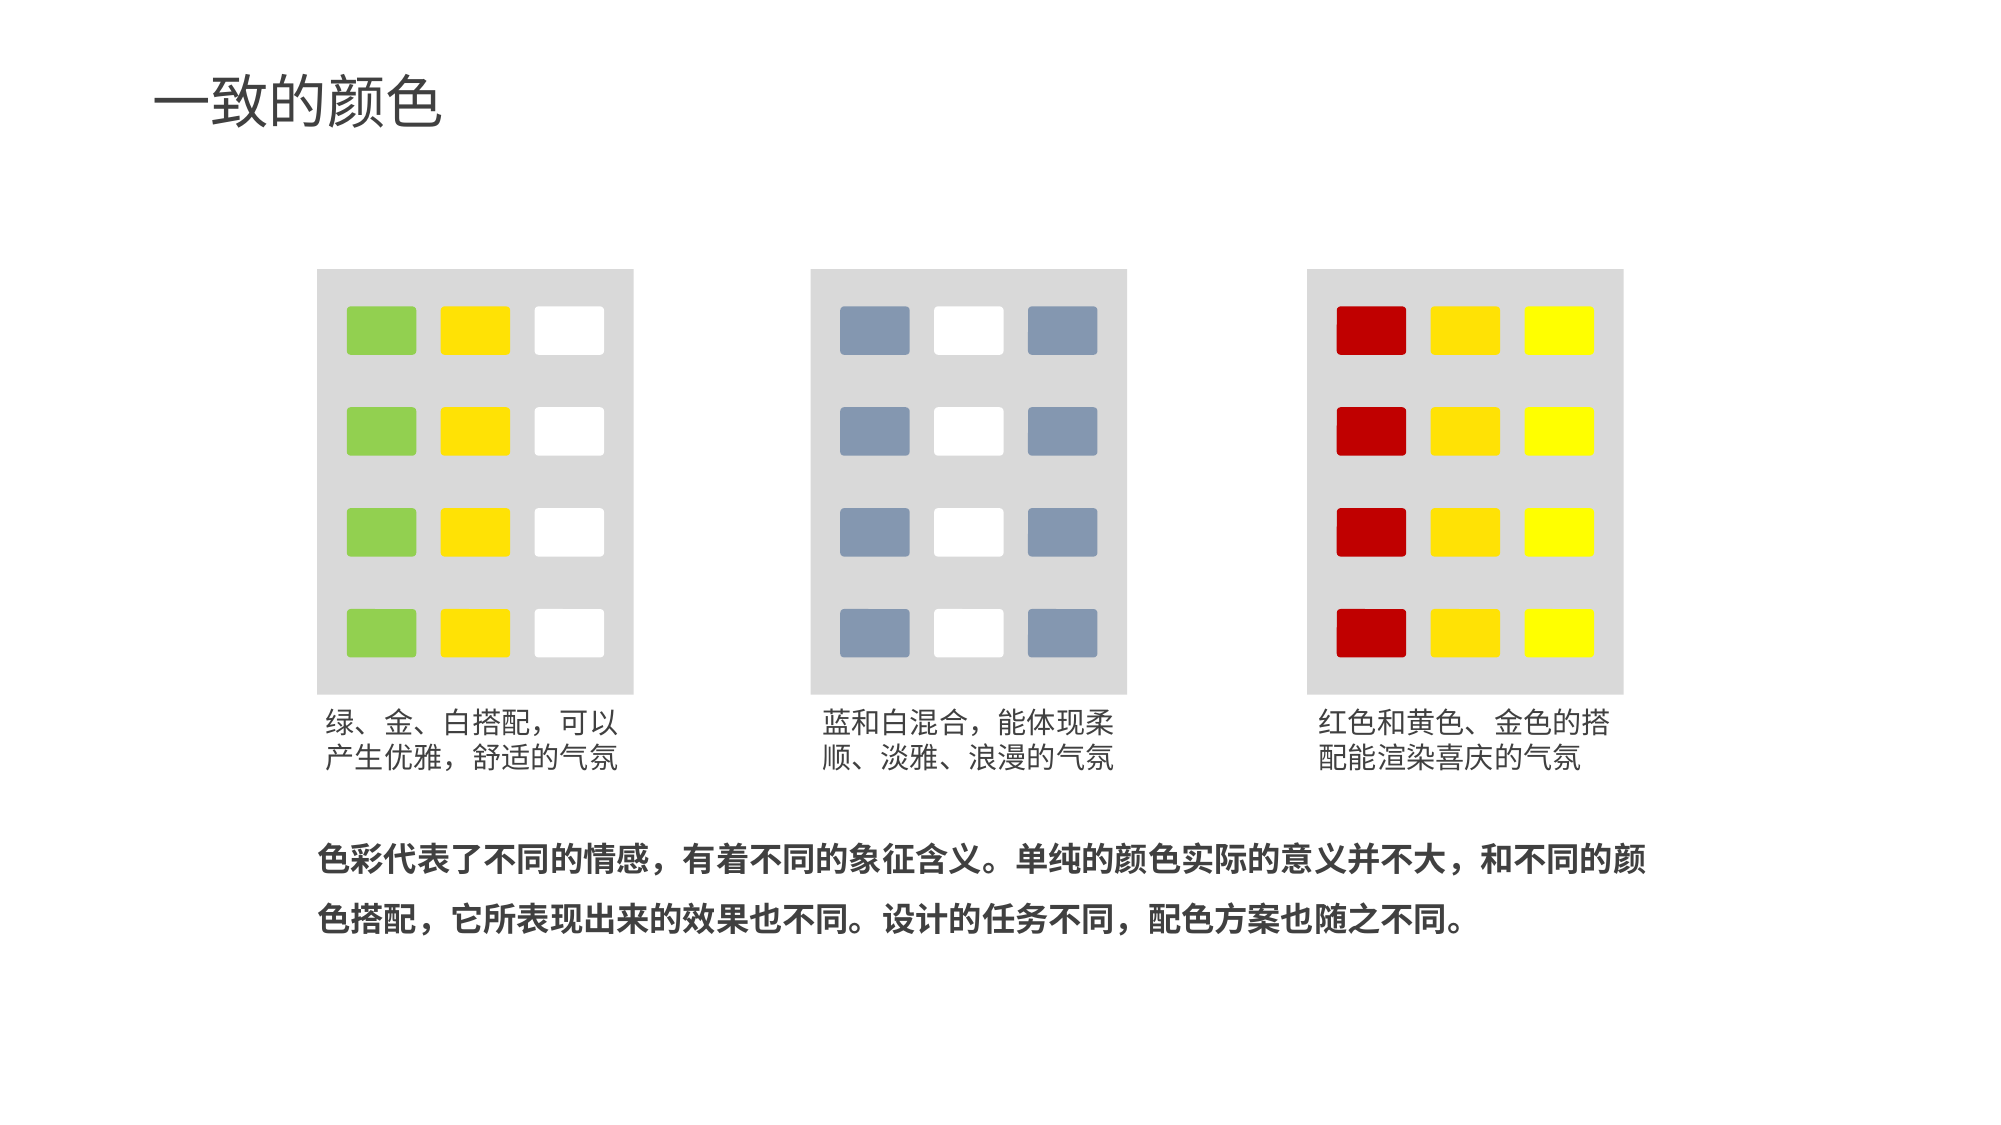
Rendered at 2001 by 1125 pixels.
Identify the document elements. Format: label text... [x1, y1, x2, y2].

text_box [807, 269, 1131, 783]
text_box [1304, 269, 1627, 783]
text_box 色彩代表了不同的情感，有着不同的象征含义。单纯的颜色实际的意义并不大，和不同的颜色搭配，它所表现出来的效果也不同。设计的任务不同，配色方案也随之不同。 [302, 810, 1674, 945]
title 一致的颜色 [137, 59, 1863, 150]
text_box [310, 269, 634, 783]
